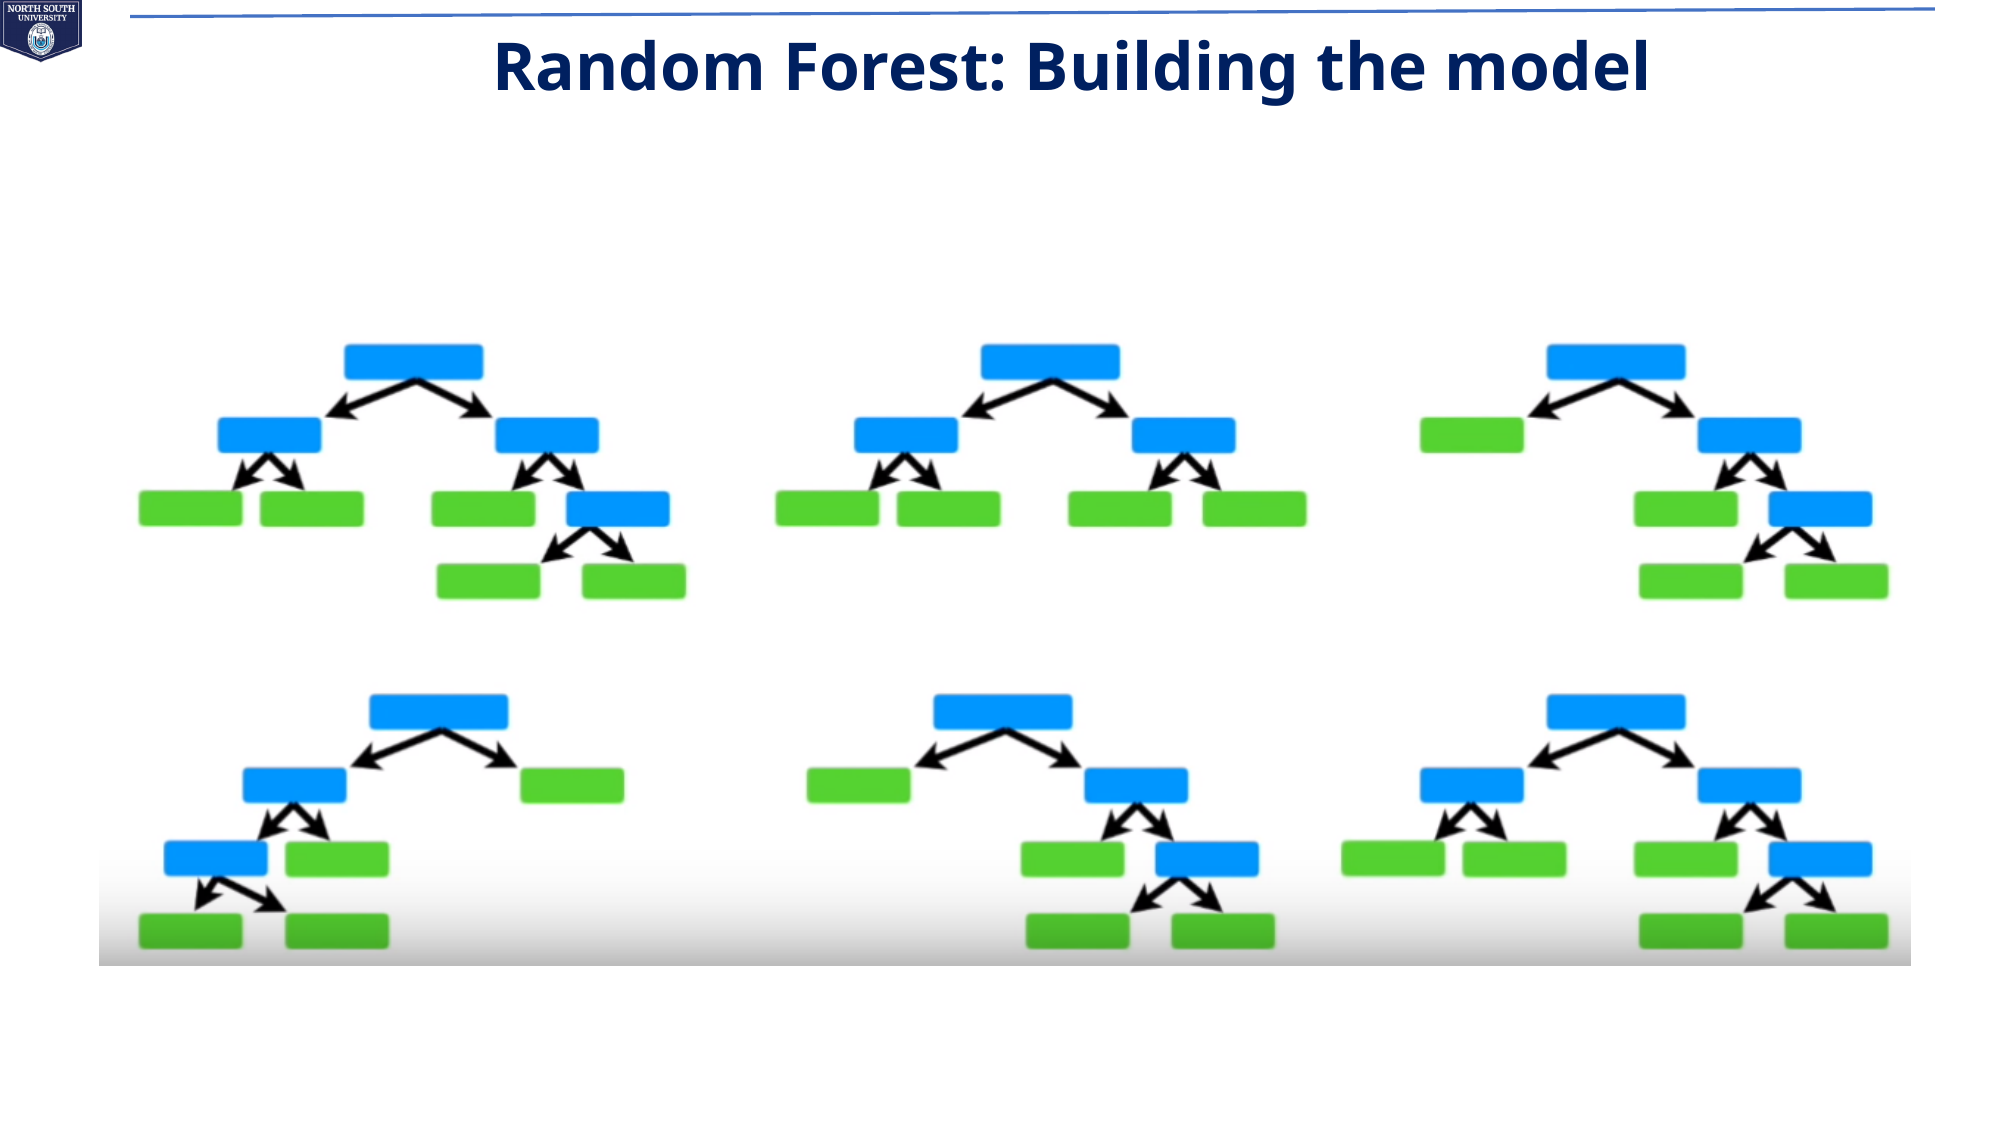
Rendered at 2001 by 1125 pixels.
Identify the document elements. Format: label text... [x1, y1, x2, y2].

picture [0, 0, 82, 65]
picture [99, 278, 1911, 966]
title Random Forest: Building the model [209, 25, 1935, 112]
